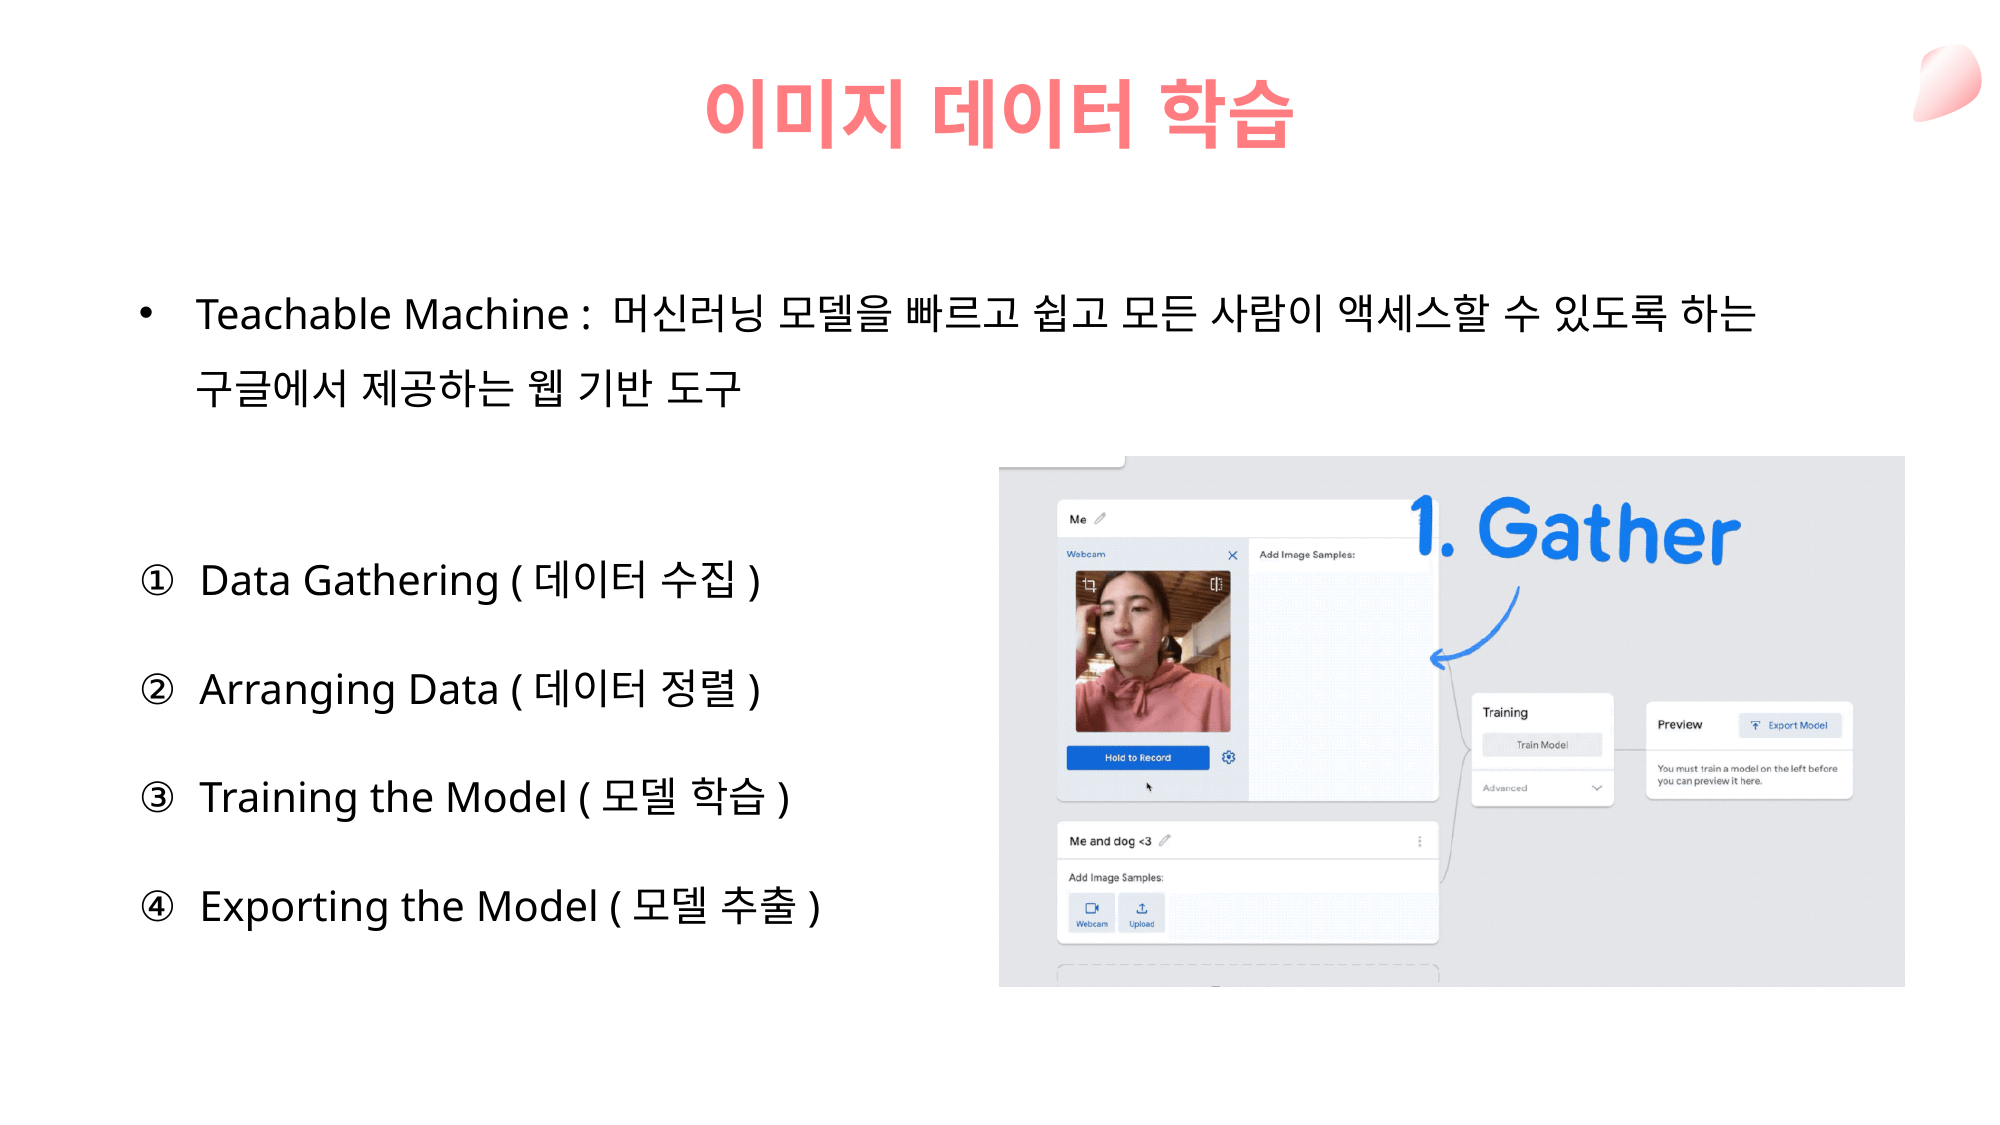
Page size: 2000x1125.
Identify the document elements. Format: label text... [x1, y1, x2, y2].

list Teachable Machine : 머신러닝 모델을 빠르고 쉽고 모든 사람이 액세스할 수 있도록 하는 구글에서 제공하는 웹 기반 도구 Data Gathering (데이터 수집) Arranging Data (데이터 정렬) Training the Model (모델 학습) Exporting the Model (모델 추출) [123, 254, 1875, 977]
text_box [1913, 44, 1982, 123]
text_box 이미지 데이터 학습 [532, 60, 1467, 166]
picture [999, 456, 1905, 987]
